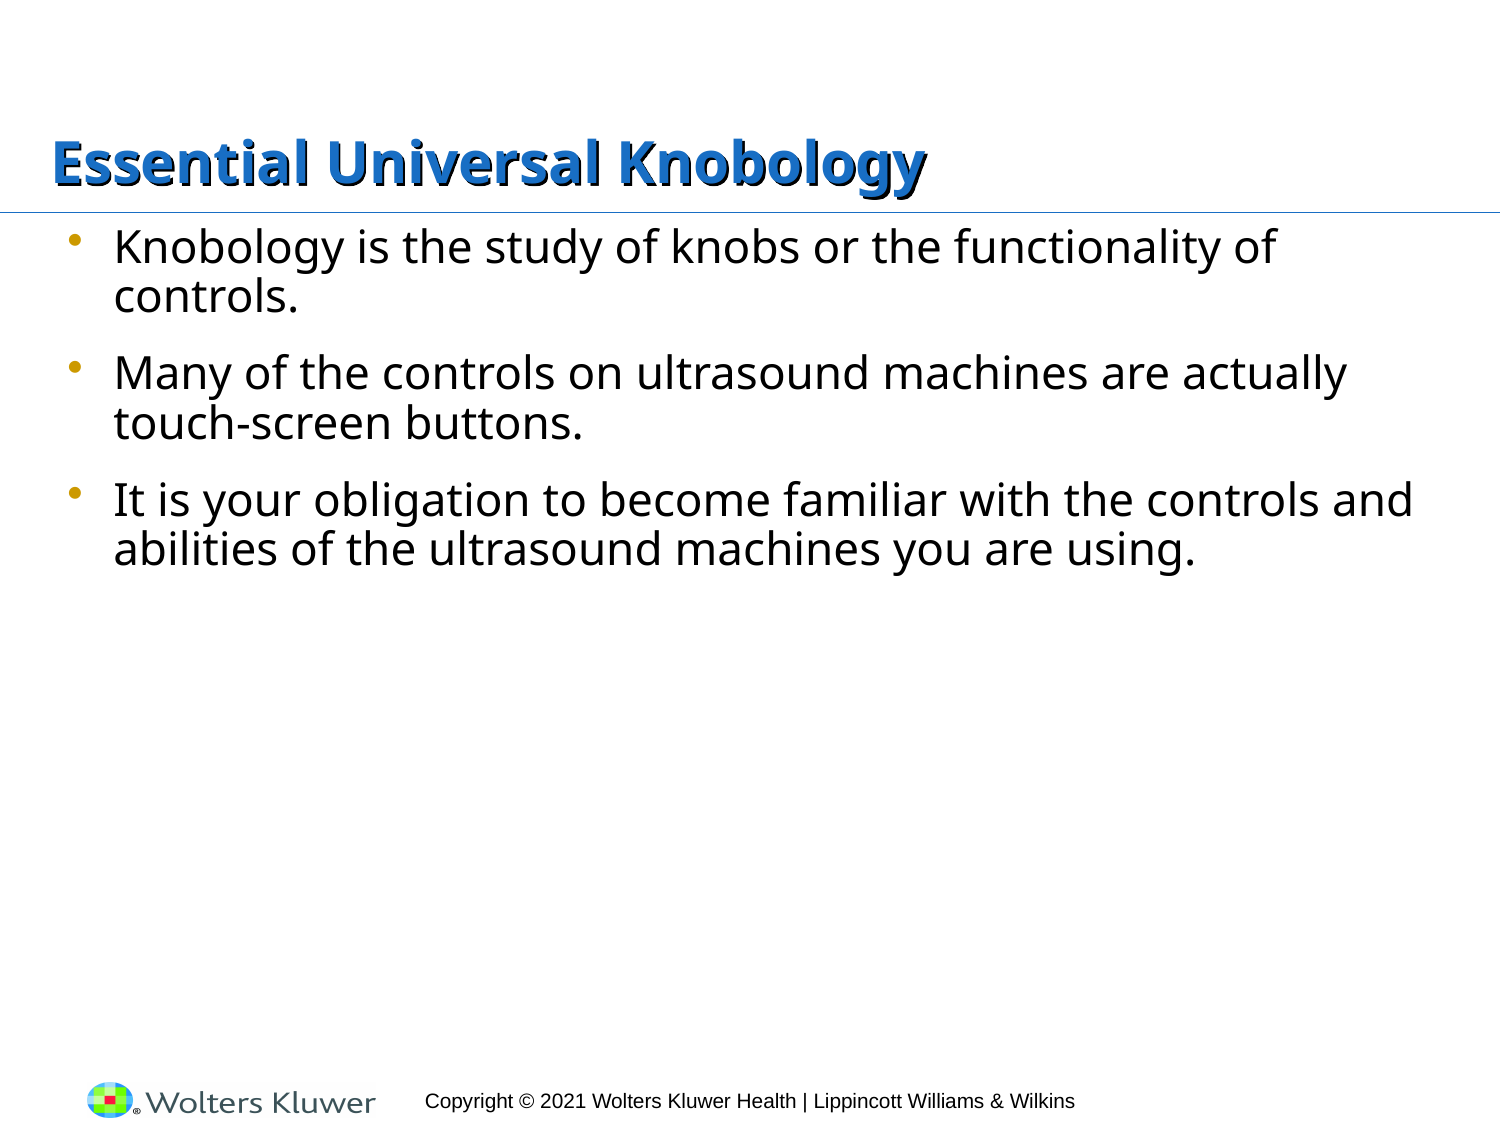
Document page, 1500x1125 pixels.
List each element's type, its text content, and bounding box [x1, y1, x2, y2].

title Essential Universal Knobology [50, 132, 1468, 197]
list Knobology is the study of knobs or the functionality of controls. Many of the controls on ultrasound machines are actually touch-screen buttons. It is your obligation to become familiar with the controls and abilities of the ultrasound machines you are using. [51, 216, 1466, 998]
picture [87, 1082, 376, 1118]
